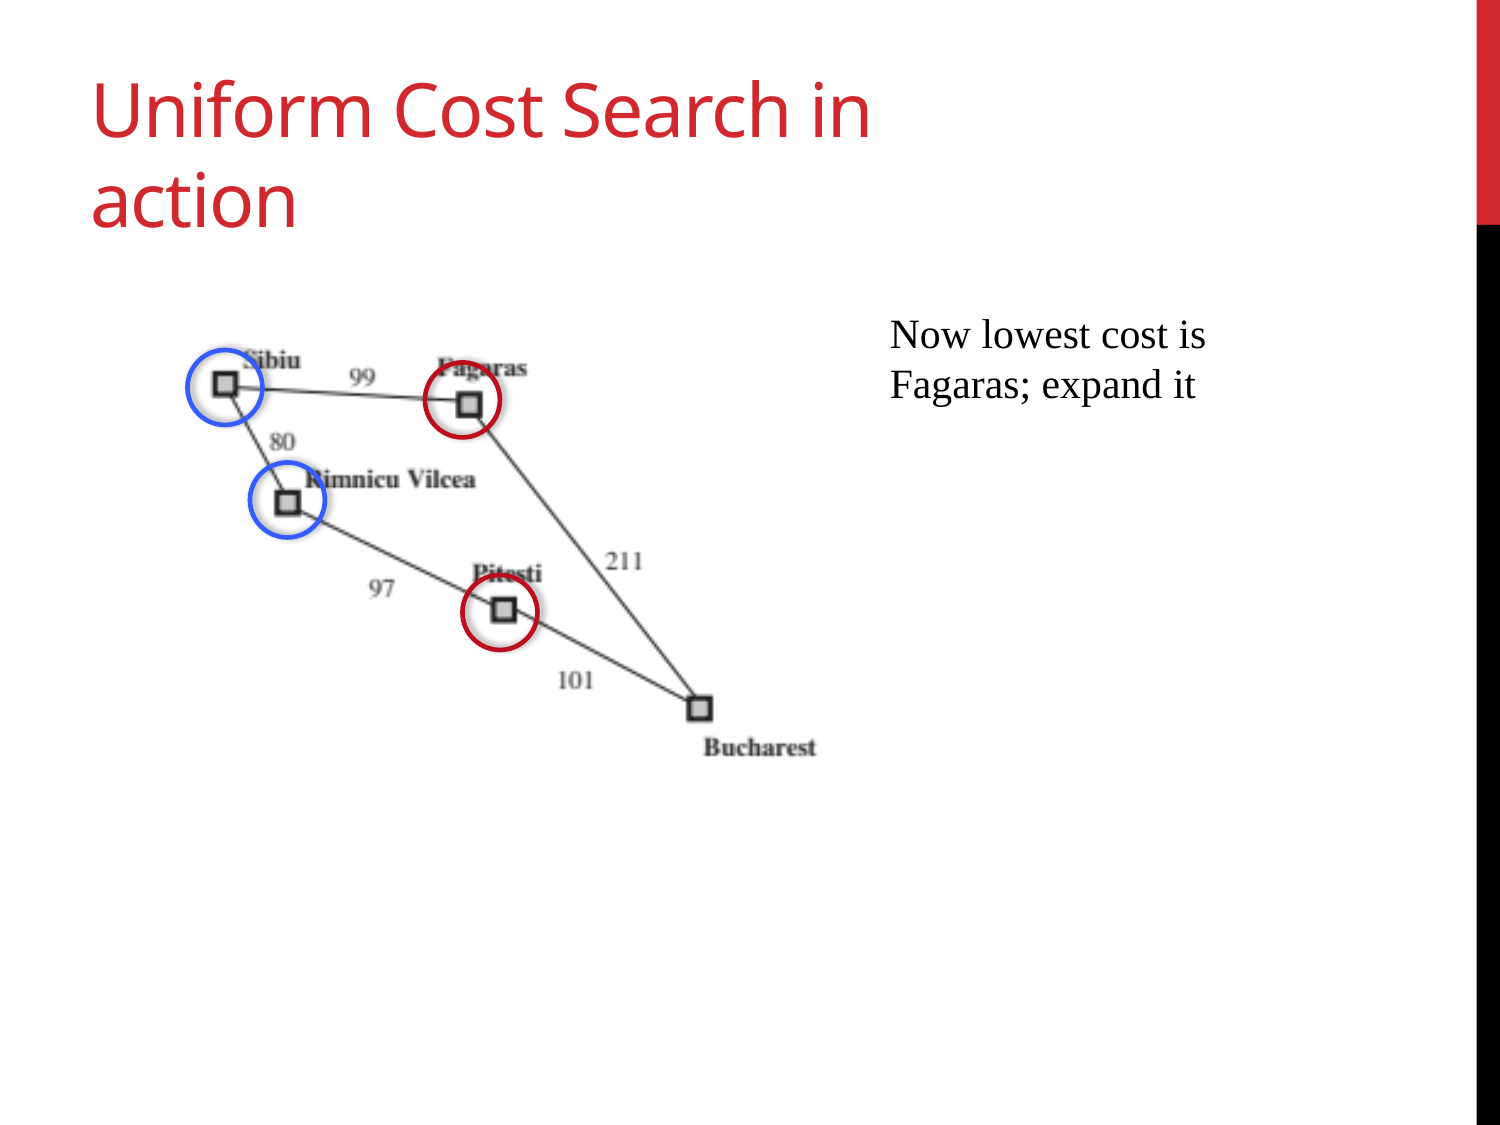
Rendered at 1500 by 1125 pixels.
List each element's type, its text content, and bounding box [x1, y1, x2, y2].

text_box Now lowest cost is Fagaras; expand it [875, 299, 1350, 415]
picture [149, 336, 903, 765]
title Uniform Cost Search in action [75, 25, 1025, 250]
